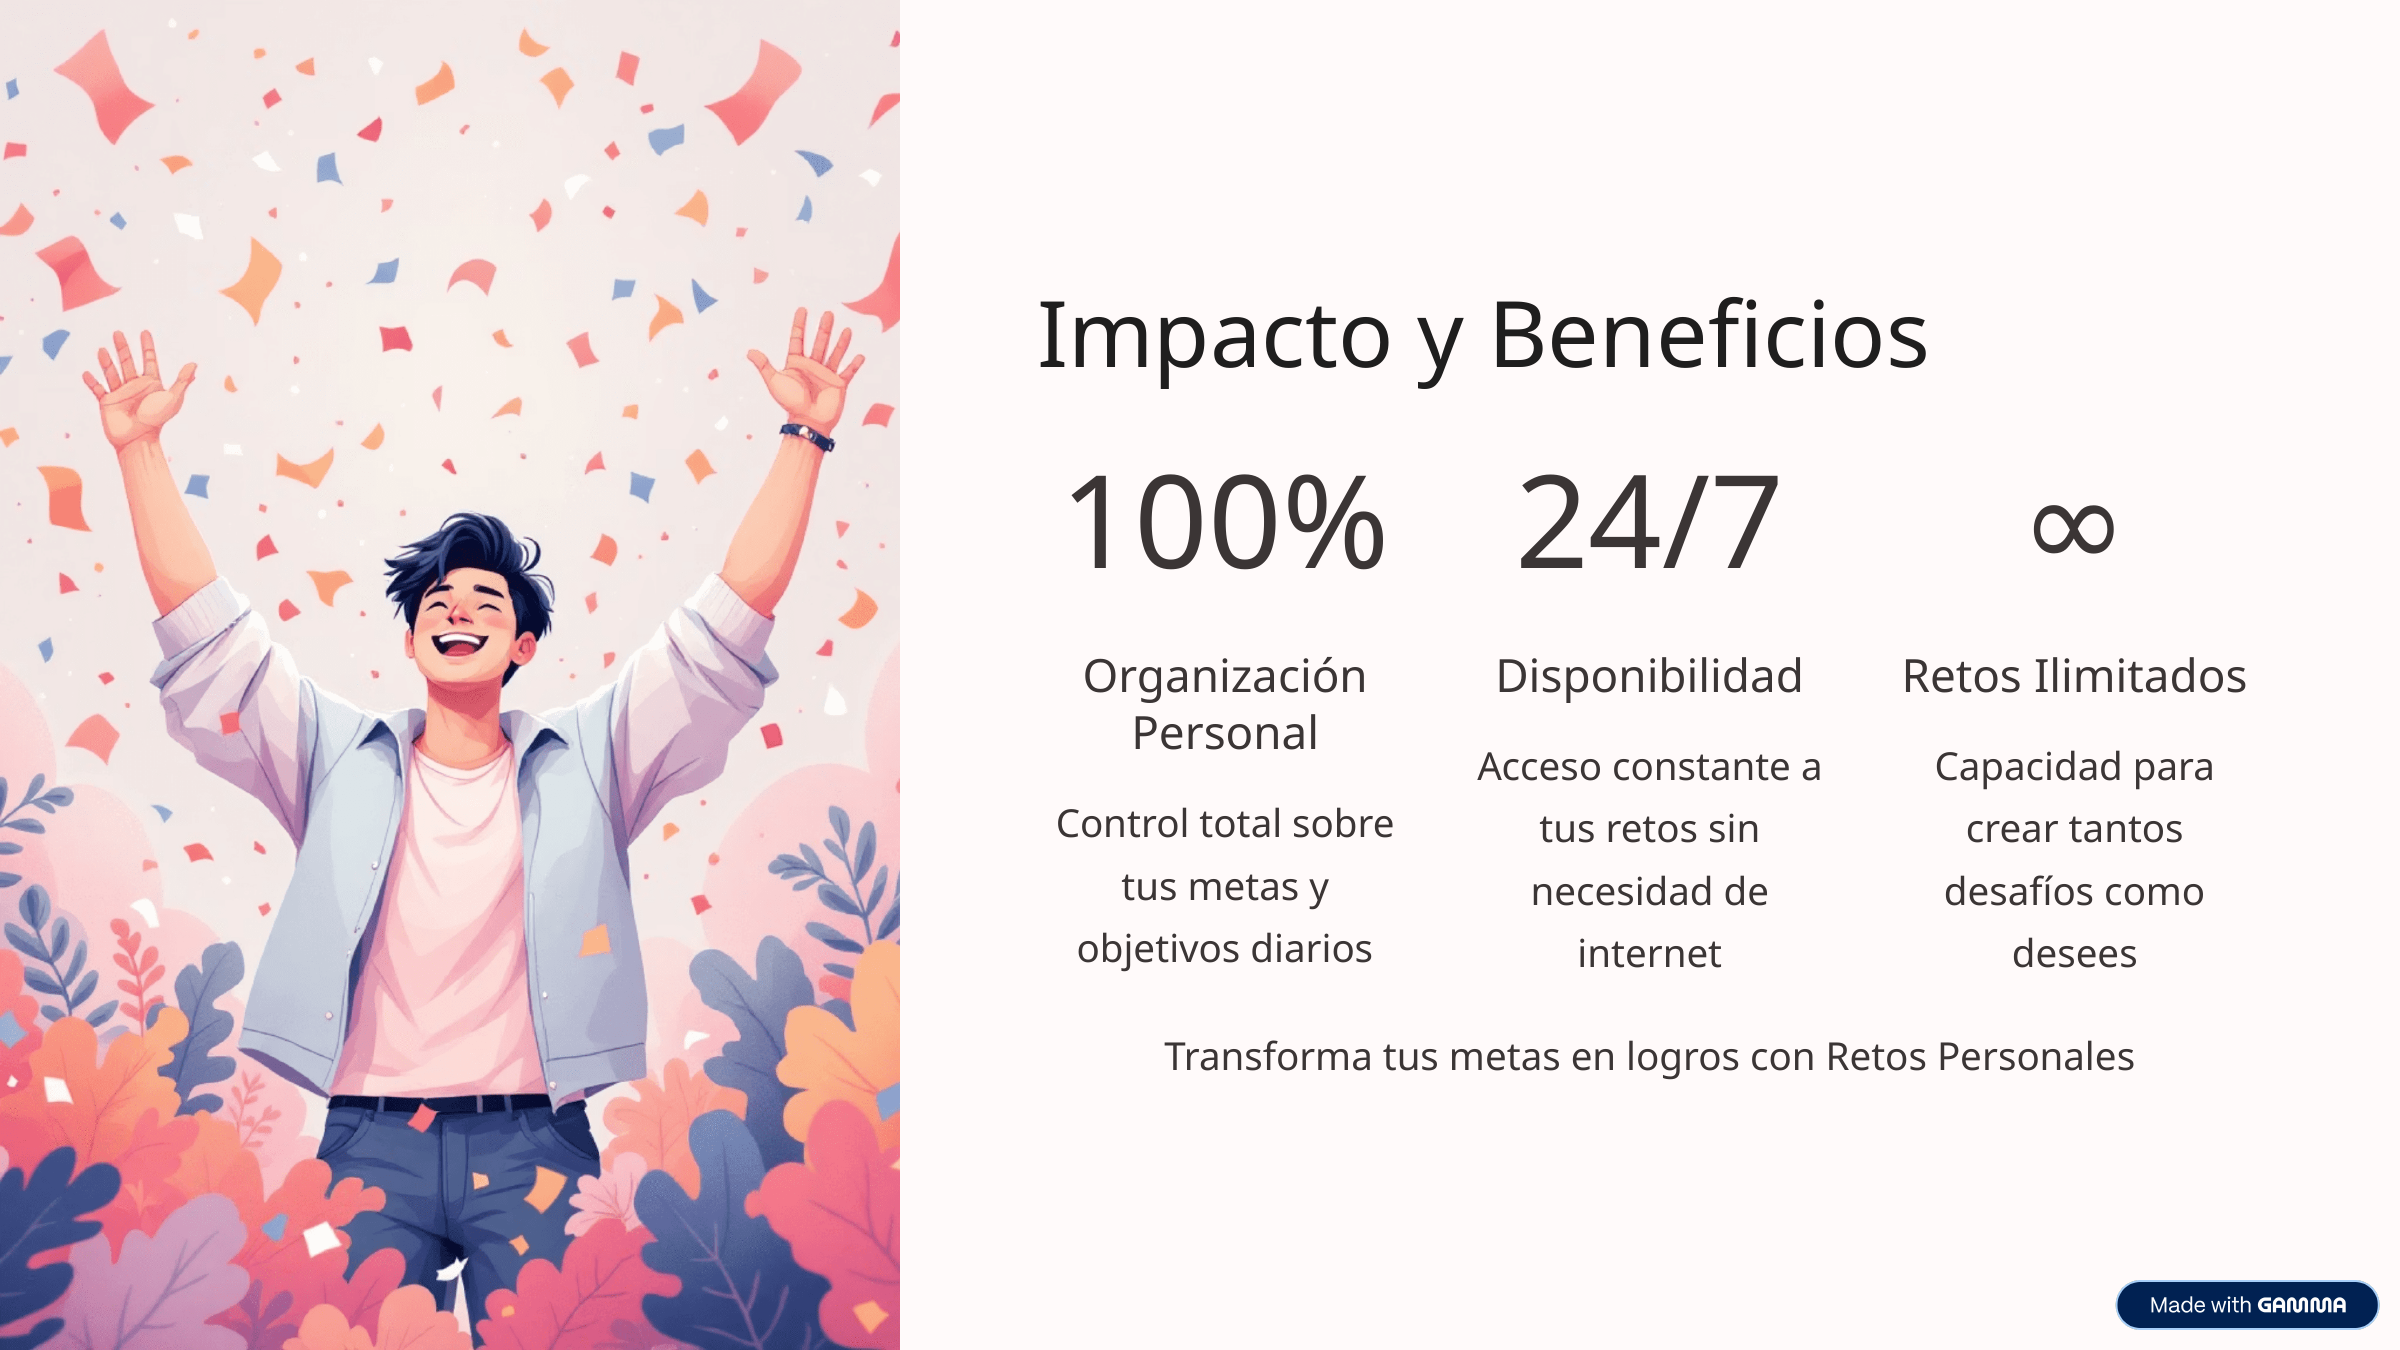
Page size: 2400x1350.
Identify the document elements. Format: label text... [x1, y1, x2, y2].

text_box 24/7 [1462, 465, 1838, 595]
text_box Transforma tus metas en logros con Retos Personales [1037, 1015, 2263, 1079]
text_box Organización Personal [1037, 644, 1414, 760]
text_box Capacidad para crear tantos desafíos como desees [1886, 725, 2263, 914]
text_box Acceso constante a tus retos sin necesidad de internet [1462, 725, 1838, 914]
text_box Impacto y Beneficios [1037, 271, 1962, 387]
text_box 100% [1037, 465, 1414, 595]
text_box ∞ [1886, 465, 2263, 595]
picture [2106, 1271, 2389, 1339]
text_box Disponibilidad [1462, 643, 1838, 702]
picture [0, 0, 900, 1350]
text_box Retos Ilimitados [1886, 643, 2263, 702]
text_box Control total sobre tus metas y objetivos diarios [1037, 783, 1414, 972]
